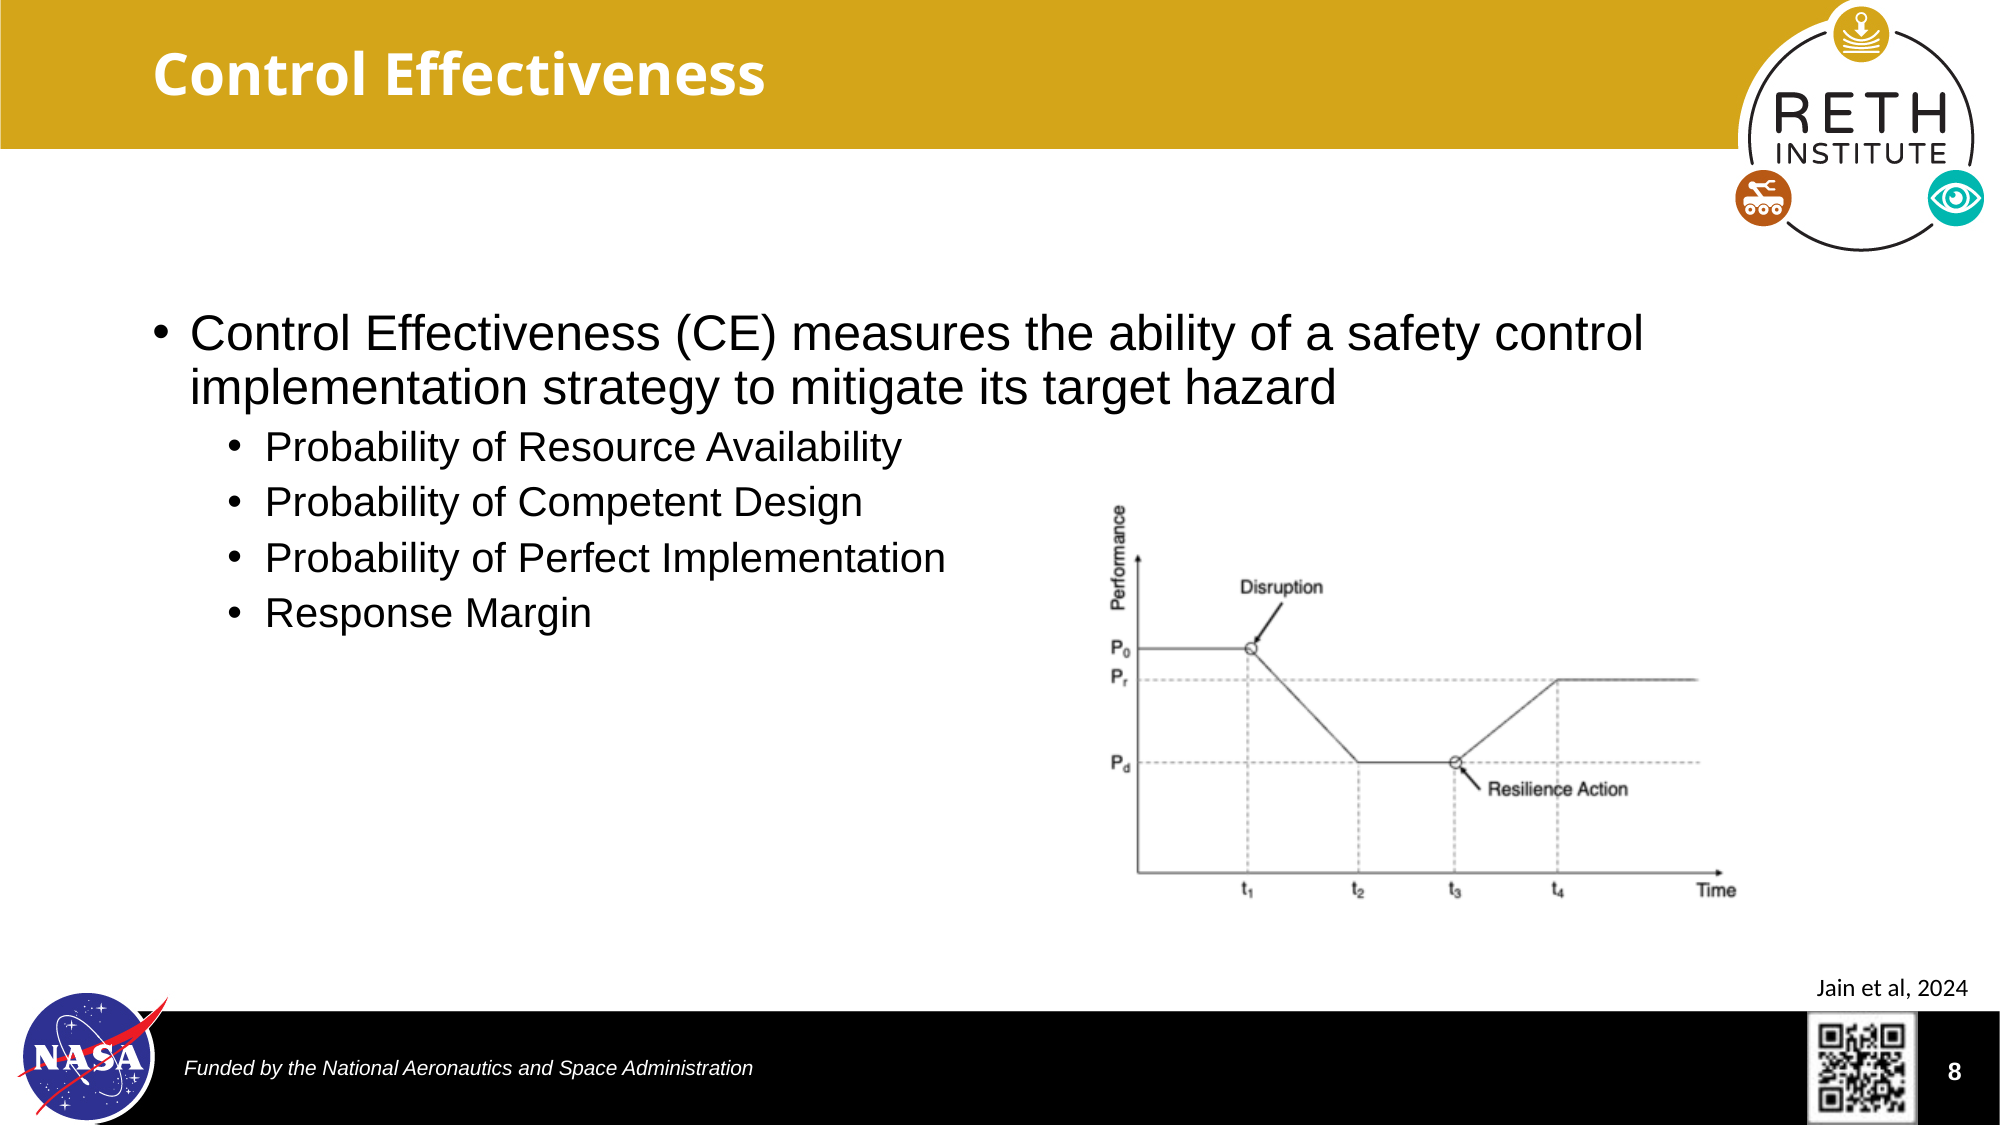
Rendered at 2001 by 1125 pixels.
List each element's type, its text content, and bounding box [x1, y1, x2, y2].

text_box Control Effectiveness [137, 0, 1768, 154]
picture [0, 0, 2000, 1125]
slide_number 8 [1526, 1016, 1977, 1125]
